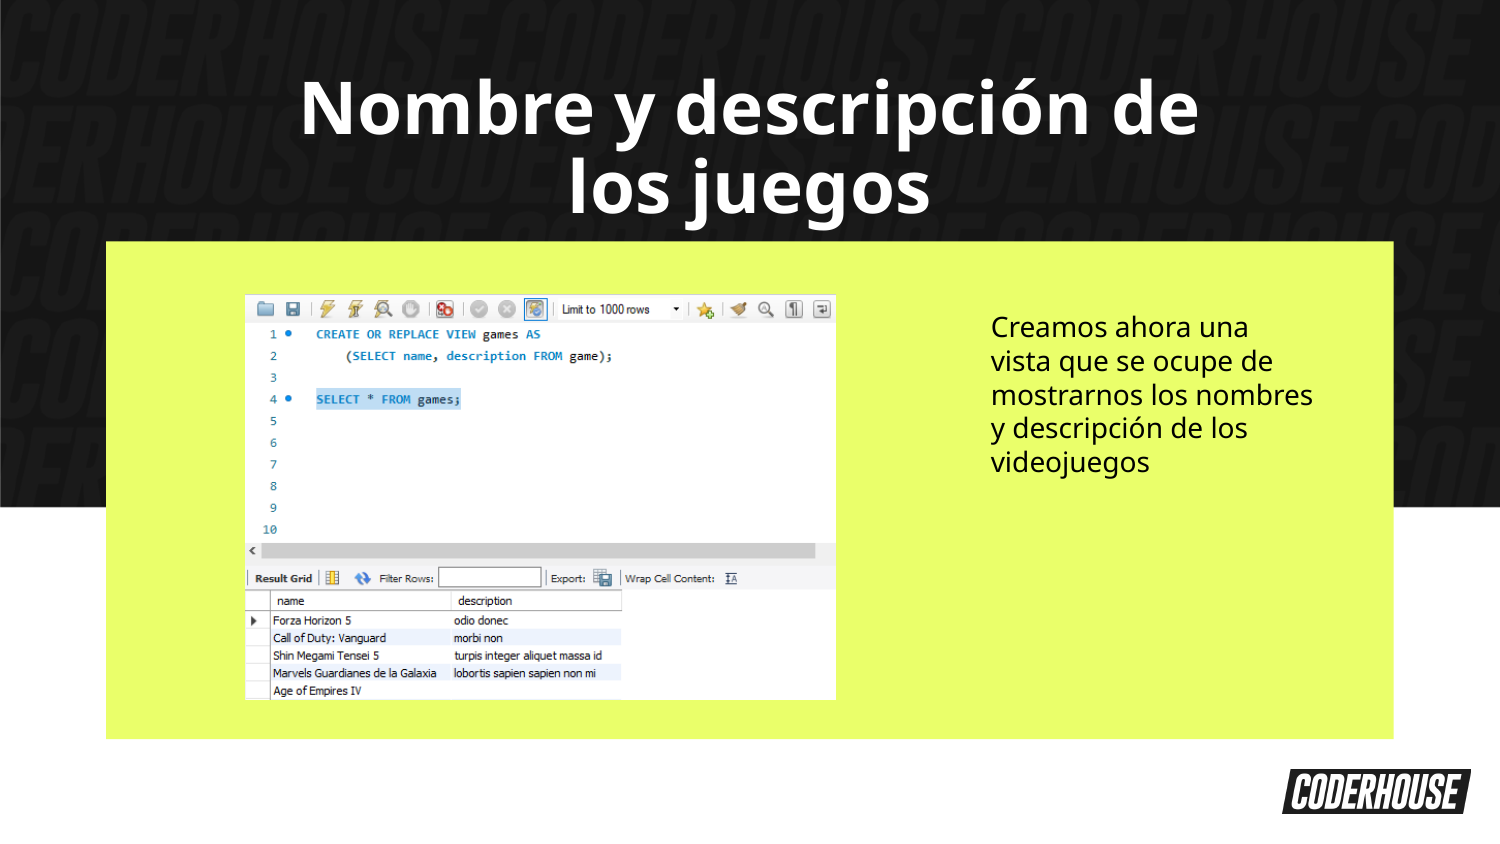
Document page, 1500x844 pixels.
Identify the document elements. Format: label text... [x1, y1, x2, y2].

text_box [106, 241, 1394, 740]
picture [0, 0, 1500, 844]
text_box Nombre y descripción de los juegos [239, 56, 1261, 245]
text_box Creamos ahora una vista que se ocupe de mostrarnos los nombres y descripción de los videojuegos [975, 294, 1332, 493]
